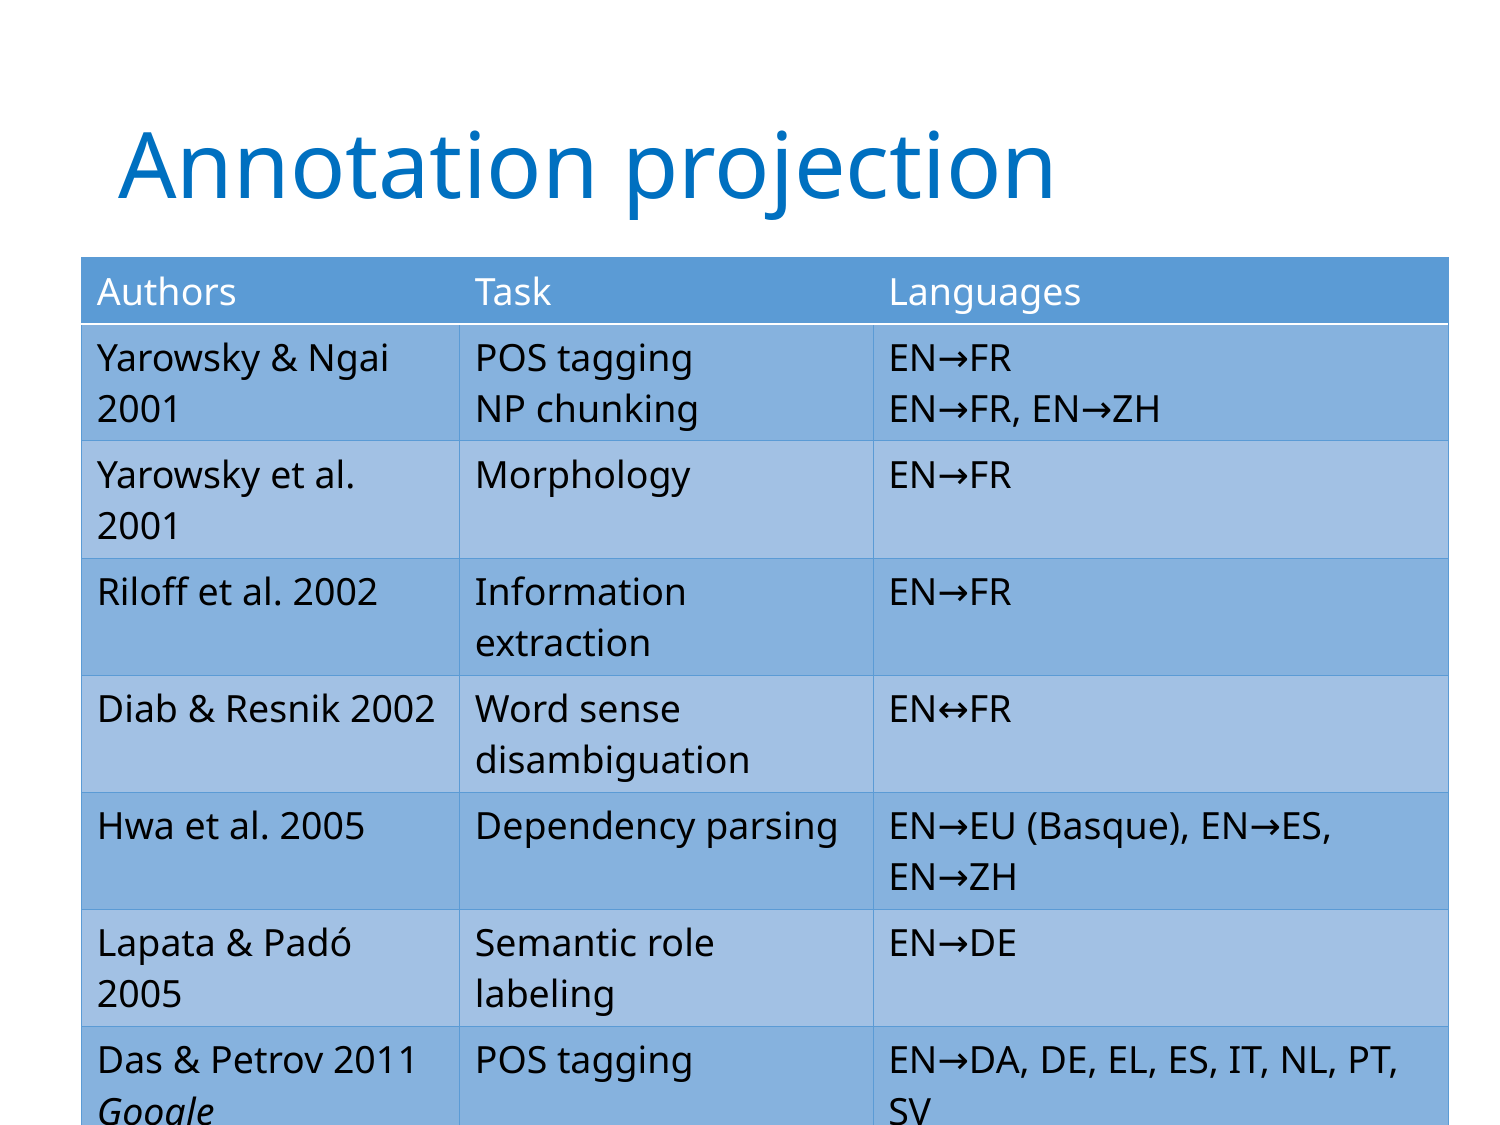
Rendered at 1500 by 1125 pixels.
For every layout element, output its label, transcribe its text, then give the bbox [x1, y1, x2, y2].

table_cell Das & Petrov 2011 Google [82, 1027, 459, 1125]
table_header Task [460, 258, 873, 323]
table_cell EN→FR EN→FR, EN→ZH [874, 325, 1448, 440]
table_cell Dependency parsing [460, 793, 873, 909]
table_cell Diab & Resnik 2002 [82, 676, 459, 792]
table_cell EN→DA, DE, EL, ES, IT, NL, PT, SV [874, 1027, 1448, 1125]
table_cell Yarowsky & Ngai 2001 [82, 325, 459, 440]
table_cell EN→FR [874, 441, 1448, 558]
table_cell Riloff et al. 2002 [82, 559, 459, 675]
table_cell Information extraction [460, 559, 873, 675]
table_cell EN↔︎FR [874, 676, 1448, 792]
table_cell Word sense disambiguation [460, 676, 873, 792]
table_cell POS tagging NP chunking [460, 325, 873, 440]
table_cell Yarowsky et al. 2001 [82, 441, 459, 558]
table_header Languages [874, 258, 1448, 323]
table_cell EN→FR [874, 559, 1448, 675]
title Annotation projection [103, 59, 1397, 257]
table_cell POS tagging [460, 1027, 873, 1125]
table_cell Semantic role labeling [460, 910, 873, 1026]
table_cell EN→EU (Basque), EN→ES, EN→ZH [874, 793, 1448, 909]
table_cell Lapata & Padó 2005 [82, 910, 459, 1026]
table_cell Morphology [460, 441, 873, 558]
table_header Authors [82, 258, 459, 323]
table_cell EN→DE [874, 910, 1448, 1026]
table_cell Hwa et al. 2005 [82, 793, 459, 909]
